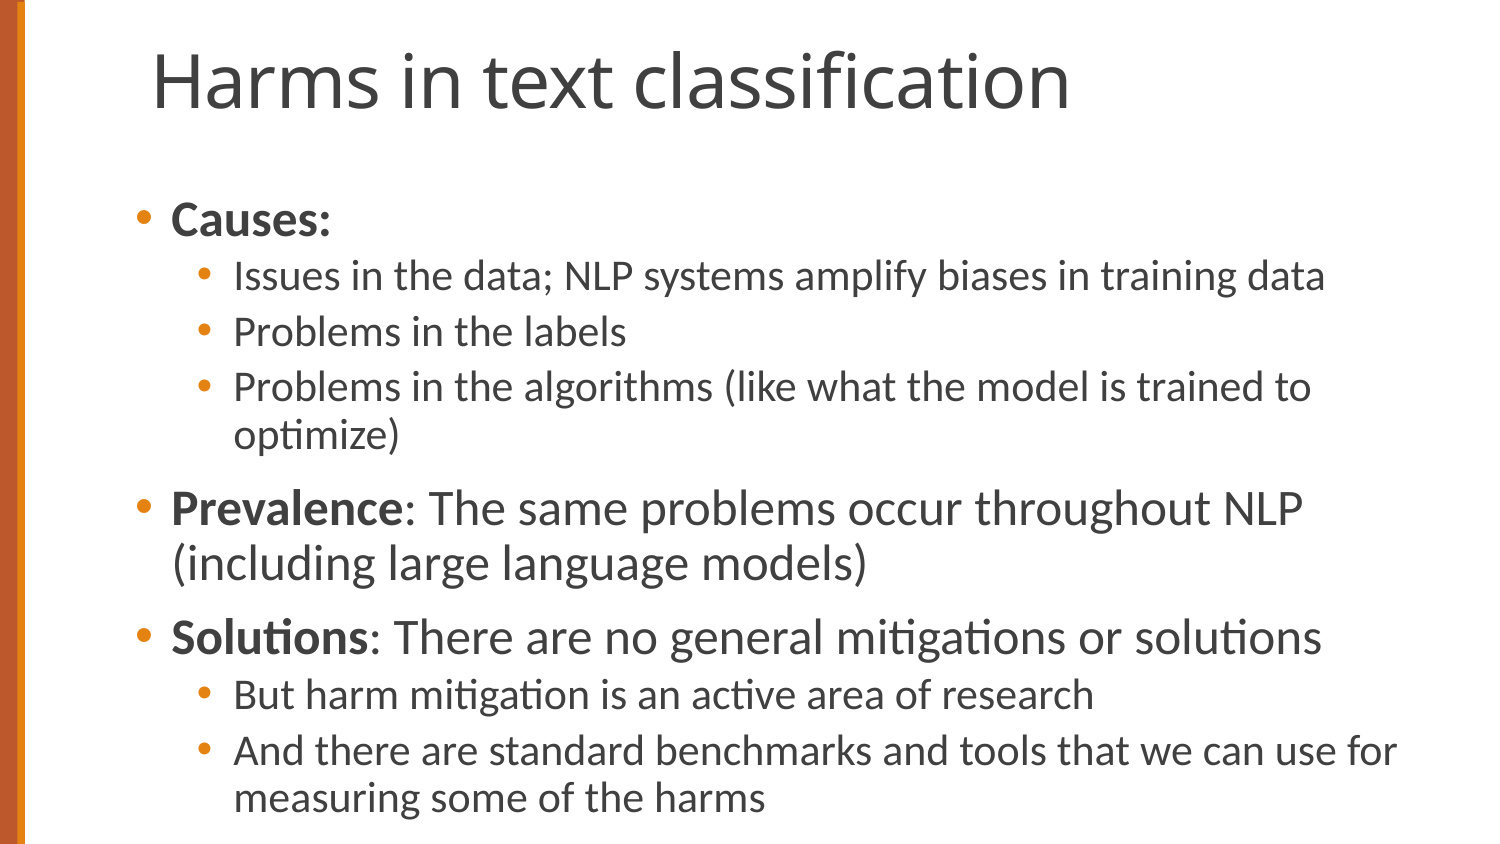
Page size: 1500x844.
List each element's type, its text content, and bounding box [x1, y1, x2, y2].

list Causes: Issues in the data; NLP systems amplify biases in training data Problems in the labels Problems in the algorithms (like what the model is trained to optimize) Prevalence: The same problems occur throughout NLP (including large language models) Solutions: There are no general mitigations or solutions But harm mitigation is an active area of research And there are standard benchmarks and tools that we can use for measuring some of the harms [135, 184, 1450, 844]
title Harms in text classification [135, 19, 1373, 132]
